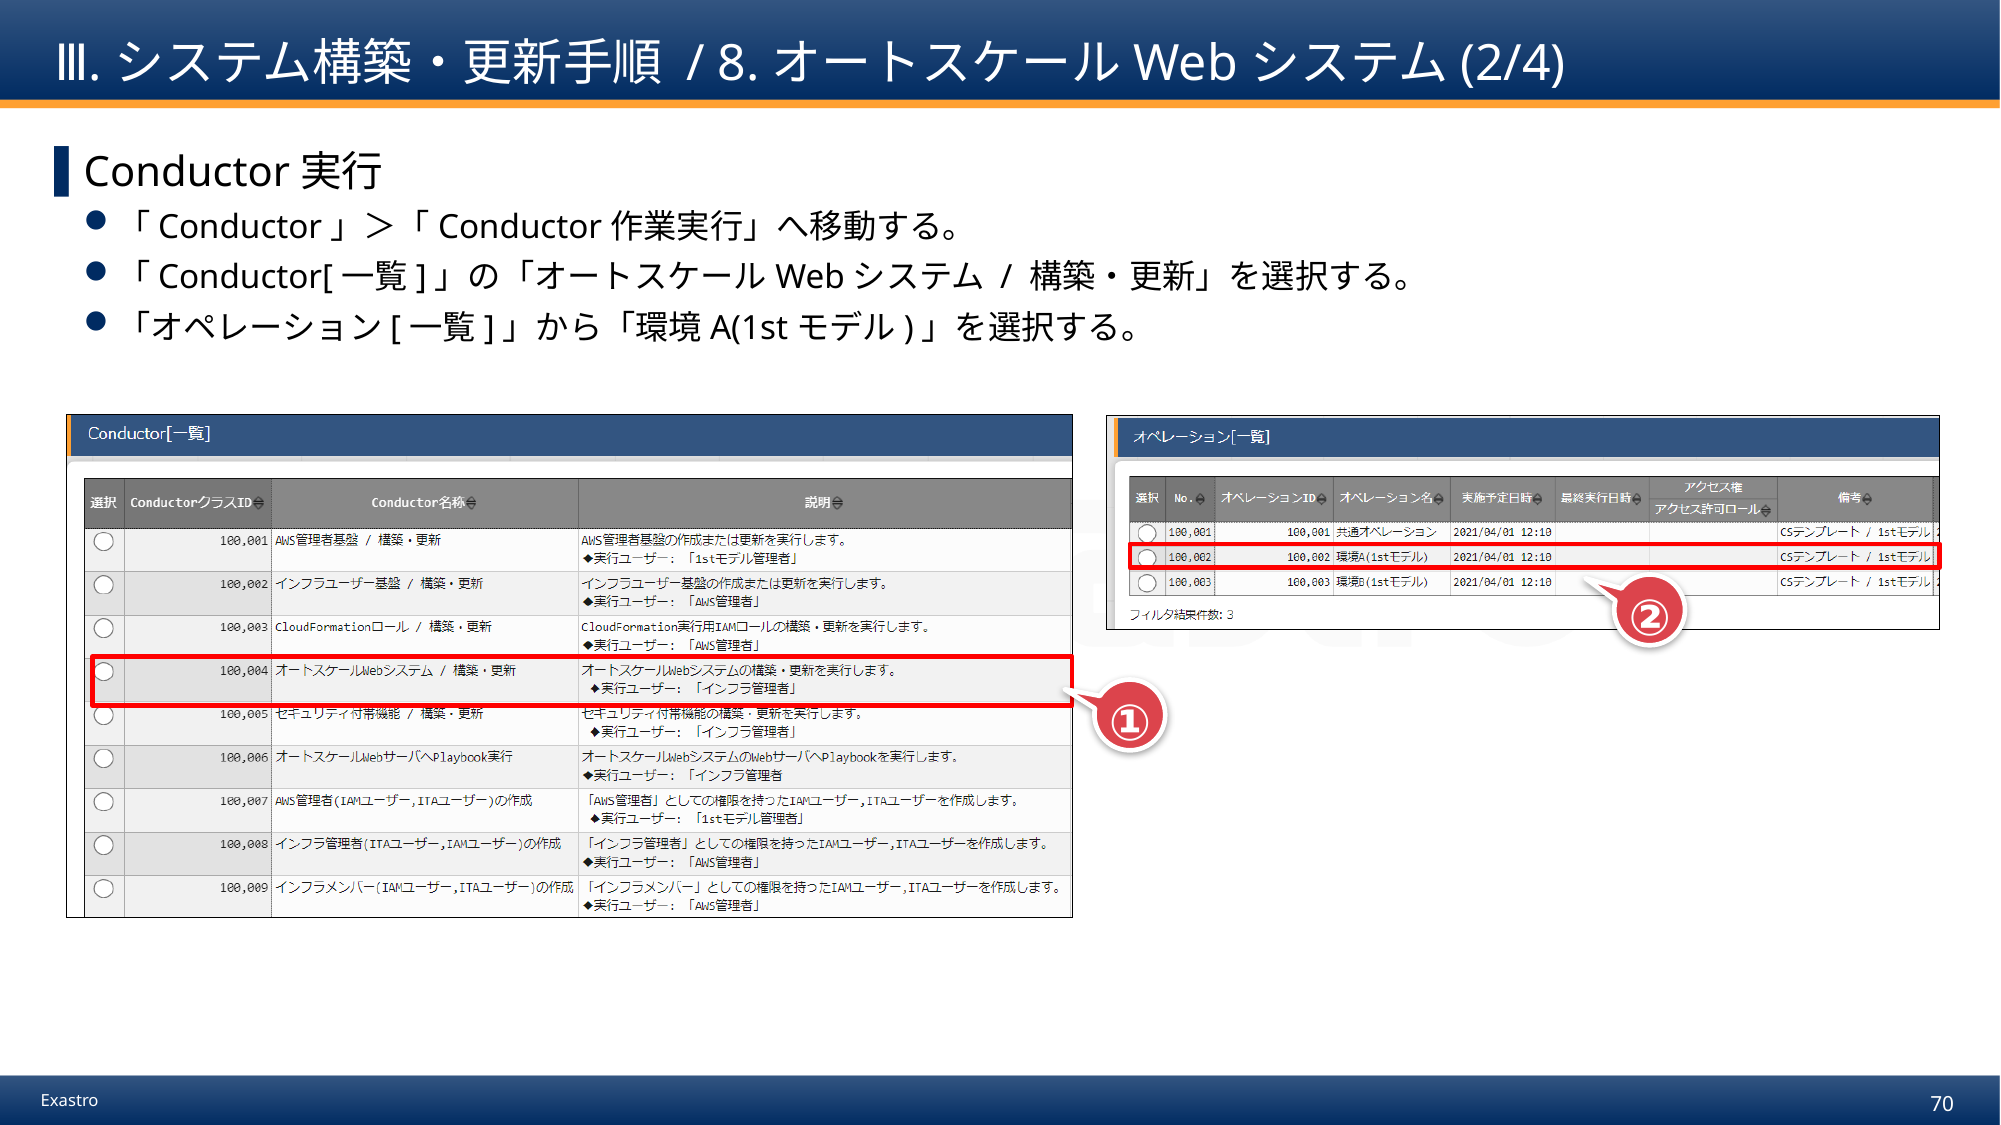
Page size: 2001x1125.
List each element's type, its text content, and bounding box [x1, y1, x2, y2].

text_box ① [1077, 676, 1169, 754]
text_box ② [1623, 638, 1676, 649]
list Conductor実行 「Conductor」＞「Conductor作業実行」へ移動する。 「Conductor[一覧]」の「オートスケールWebシステム / 構築・更新」を選択する。 「オペレーション[一覧]」から「環境A(1stモデル)」を選択する。 [39, 137, 1961, 409]
title Ⅲ.システム構築・更新手順 / 8.オートスケールWebシステム(2/4) [39, 18, 1961, 96]
picture [0, 0, 2000, 1125]
